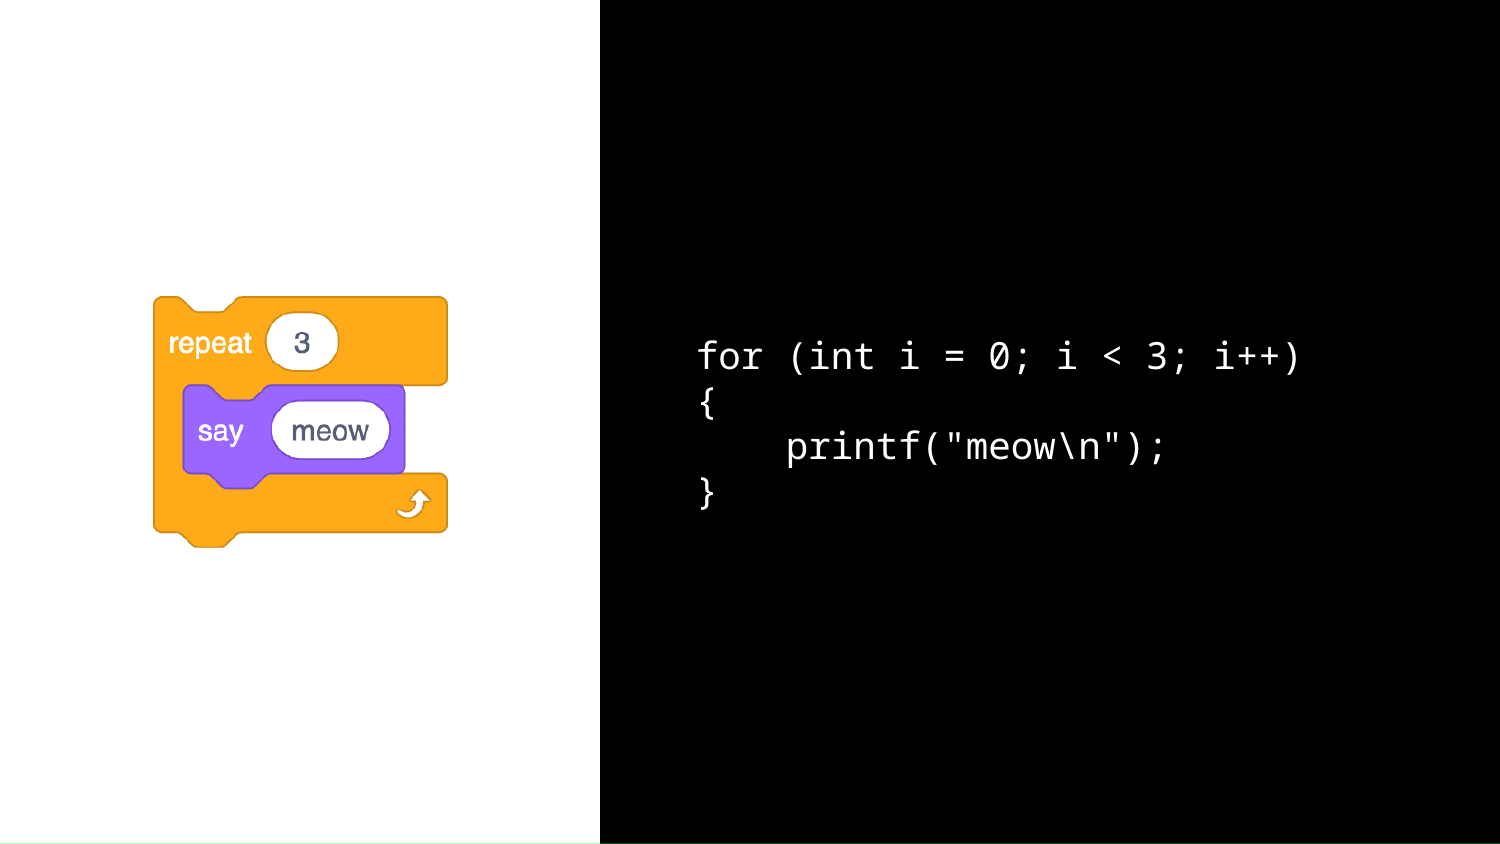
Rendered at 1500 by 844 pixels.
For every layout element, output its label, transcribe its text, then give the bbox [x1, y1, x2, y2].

text_box [0, 0, 600, 844]
text_box for (int i = 0; i < 3; i++) { printf("meow\n"); } [680, 277, 1420, 567]
text_box [600, 0, 1500, 844]
picture [149, 295, 451, 549]
